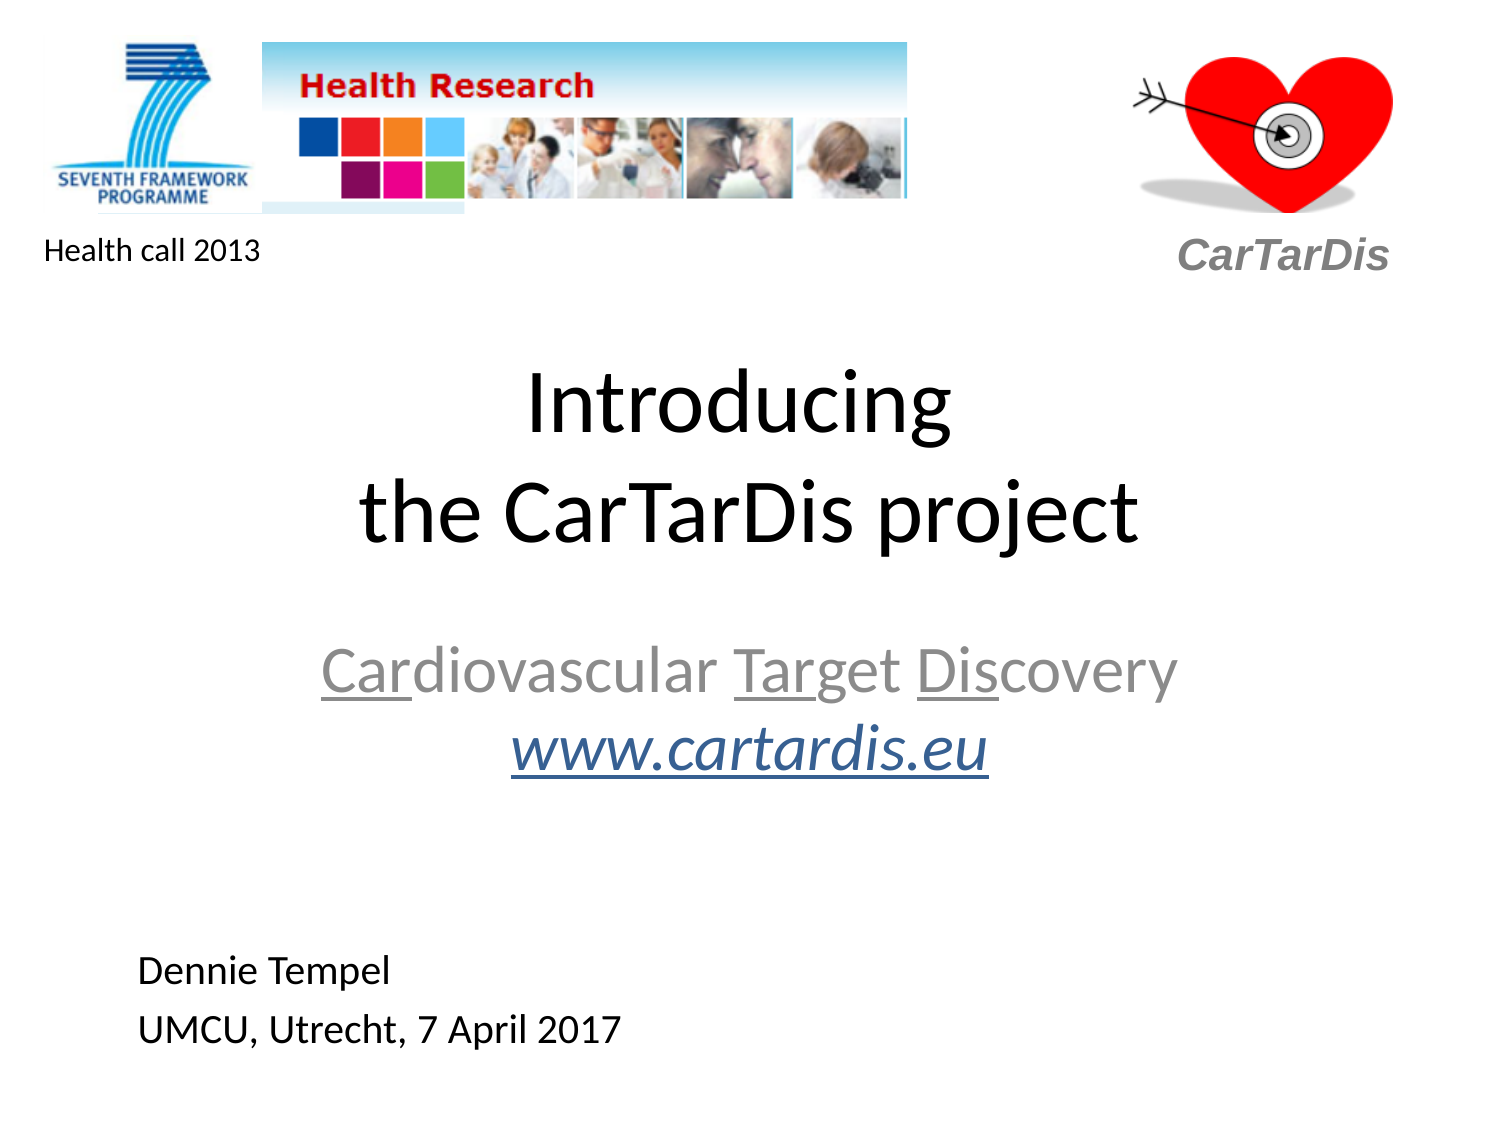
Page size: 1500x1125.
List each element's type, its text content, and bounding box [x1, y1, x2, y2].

text_box Dennie Tempel UMCU, Utrecht, 7 April 2017 [122, 935, 1352, 1066]
text_box Health call 2013 [28, 220, 276, 276]
text_box www.cartardis.eu [224, 696, 1275, 827]
subtitle Cardiovascular Target Discovery [224, 618, 1275, 696]
picture [1130, 57, 1419, 307]
title Introducing the CarTarDis project [112, 330, 1388, 572]
picture [42, 35, 908, 214]
